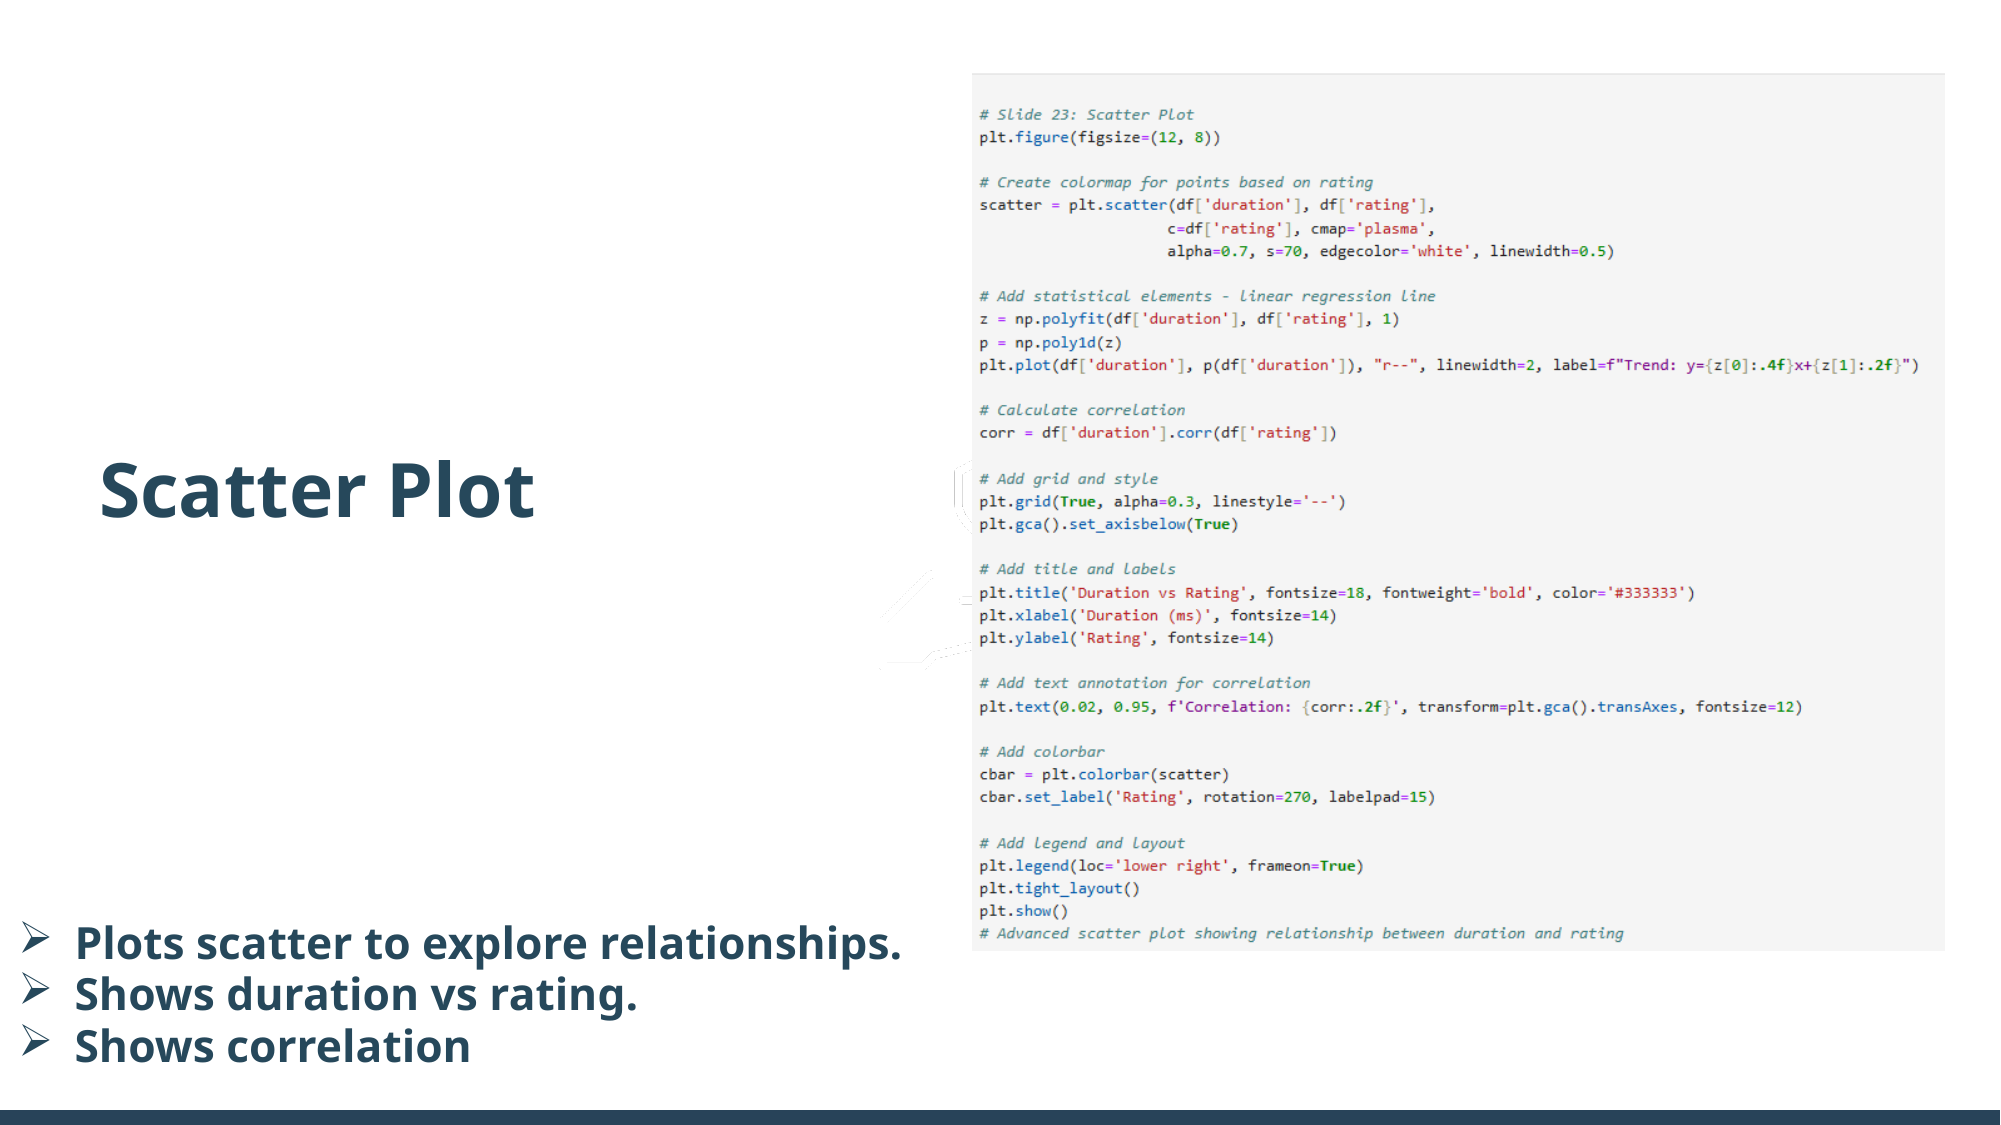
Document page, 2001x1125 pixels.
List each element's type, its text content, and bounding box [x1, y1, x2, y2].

text_box Scatter Plot [99, 448, 879, 536]
picture [879, 71, 1945, 951]
text_box Plots scatter to explore relationships. Shows duration vs rating. Shows correlation [3, 910, 919, 1081]
